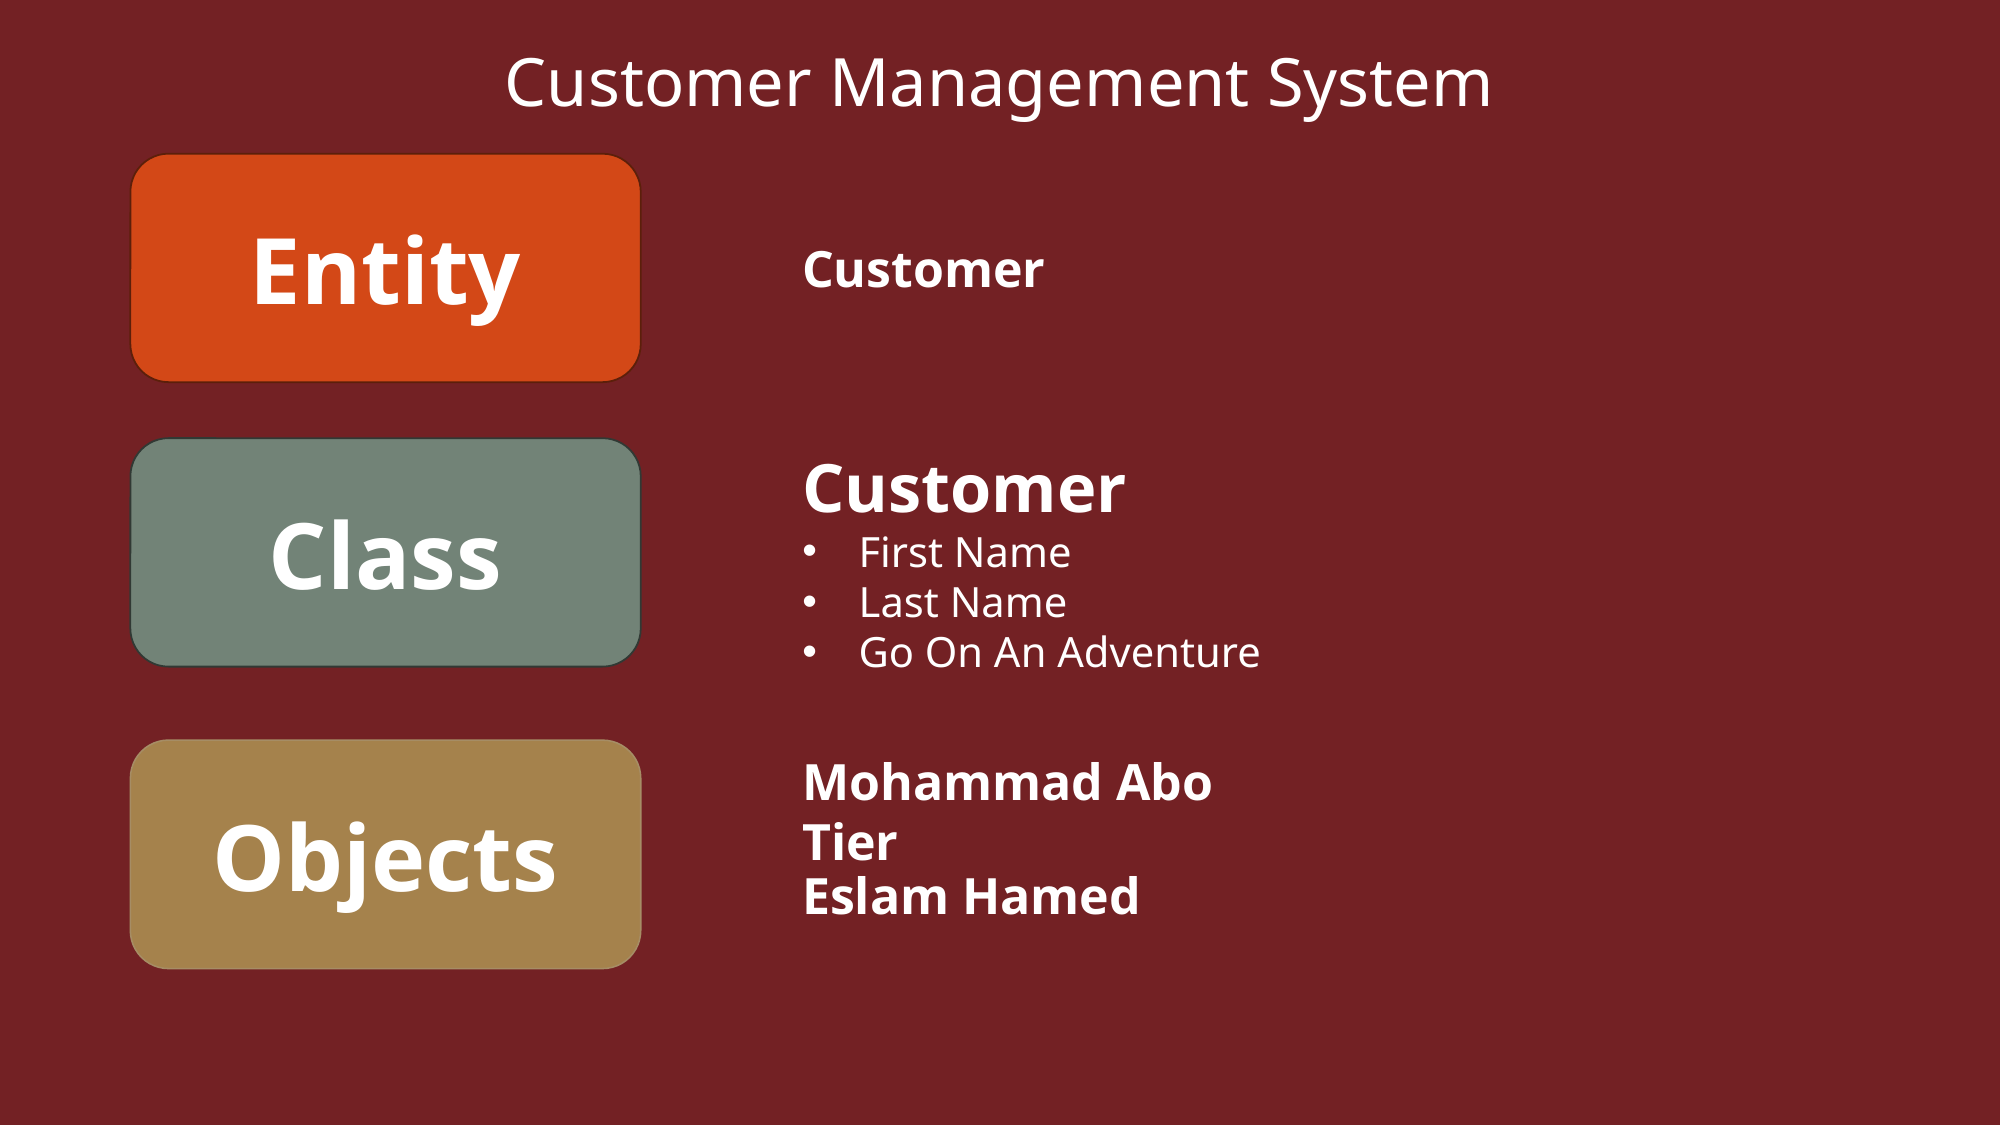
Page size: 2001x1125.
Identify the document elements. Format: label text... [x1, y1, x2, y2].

text_box Mohammad Abo Tier [787, 743, 1331, 856]
text_box Entity [129, 152, 642, 384]
text_box Customer First Name Last Name Go On An Adventure [787, 438, 1298, 683]
text_box Class [129, 437, 642, 668]
text_box Objects [129, 739, 642, 970]
text_box Customer Management System [490, 32, 1510, 127]
text_box Eslam Hamed [787, 856, 1331, 932]
text_box Customer [787, 230, 1080, 305]
